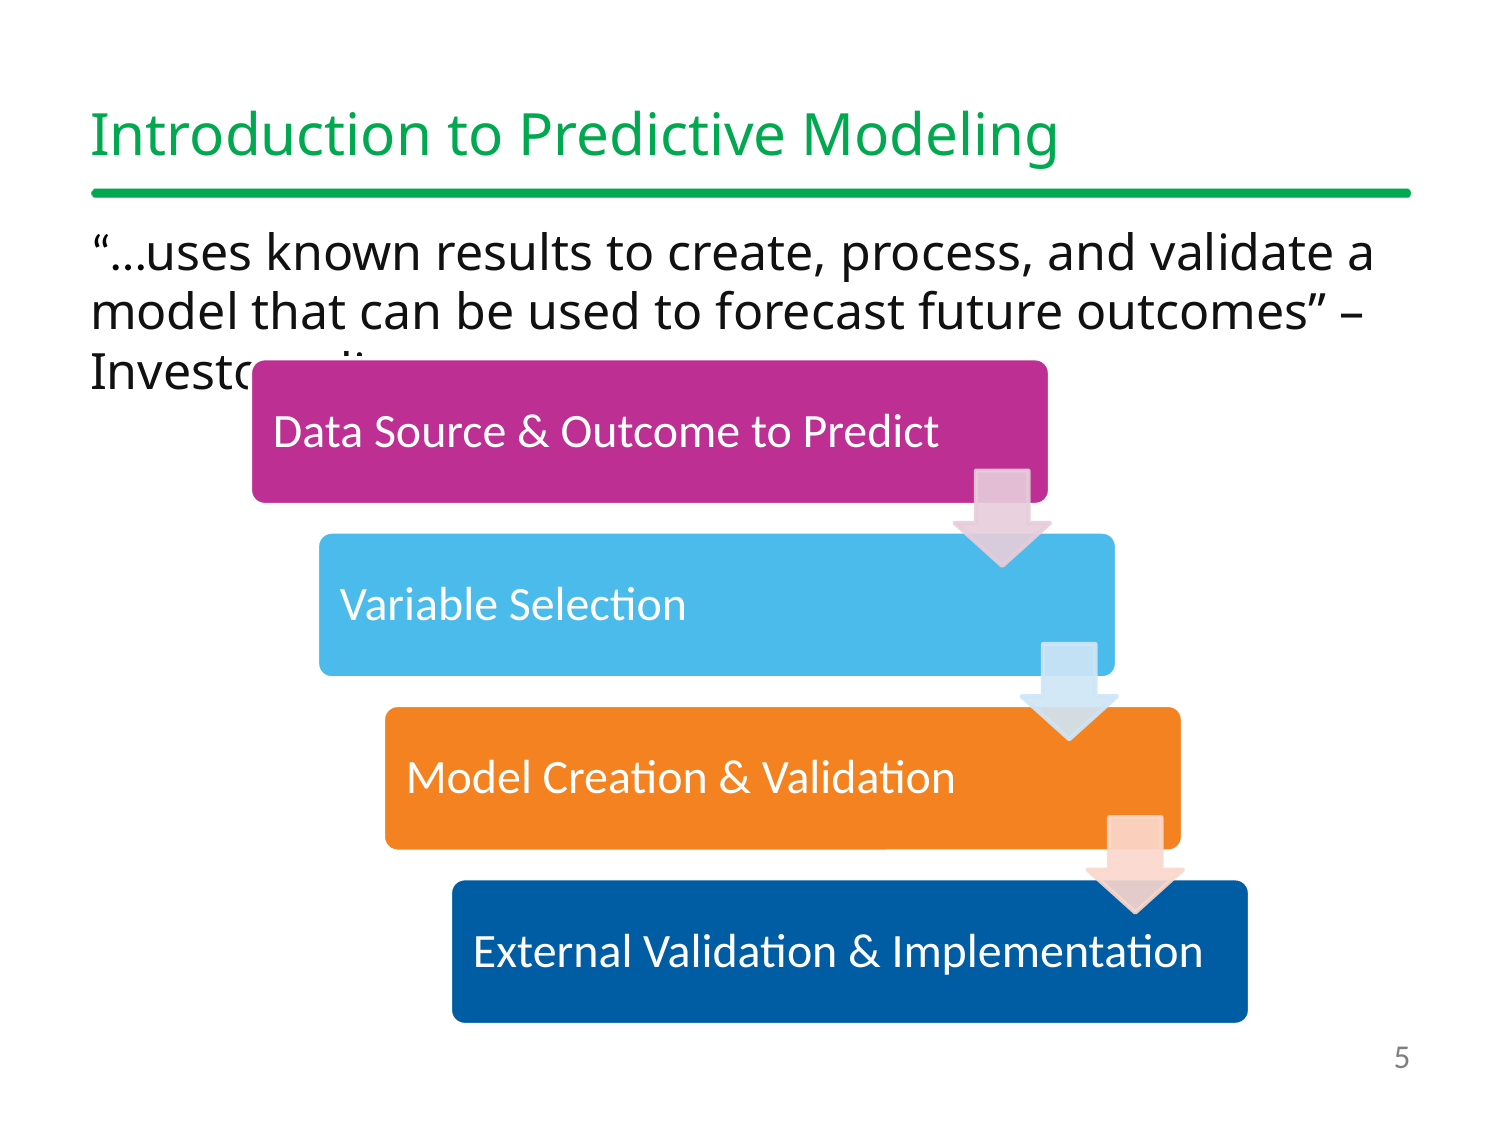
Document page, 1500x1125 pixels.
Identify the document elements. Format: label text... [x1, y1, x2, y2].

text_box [249, 358, 1251, 1026]
list “…uses known results to create, process, and validate a model that can be used to forecast future outcomes” – Investopedia [75, 212, 1425, 1025]
title Introduction to Predictive Modeling [75, 45, 1425, 175]
picture [91, 188, 1411, 198]
